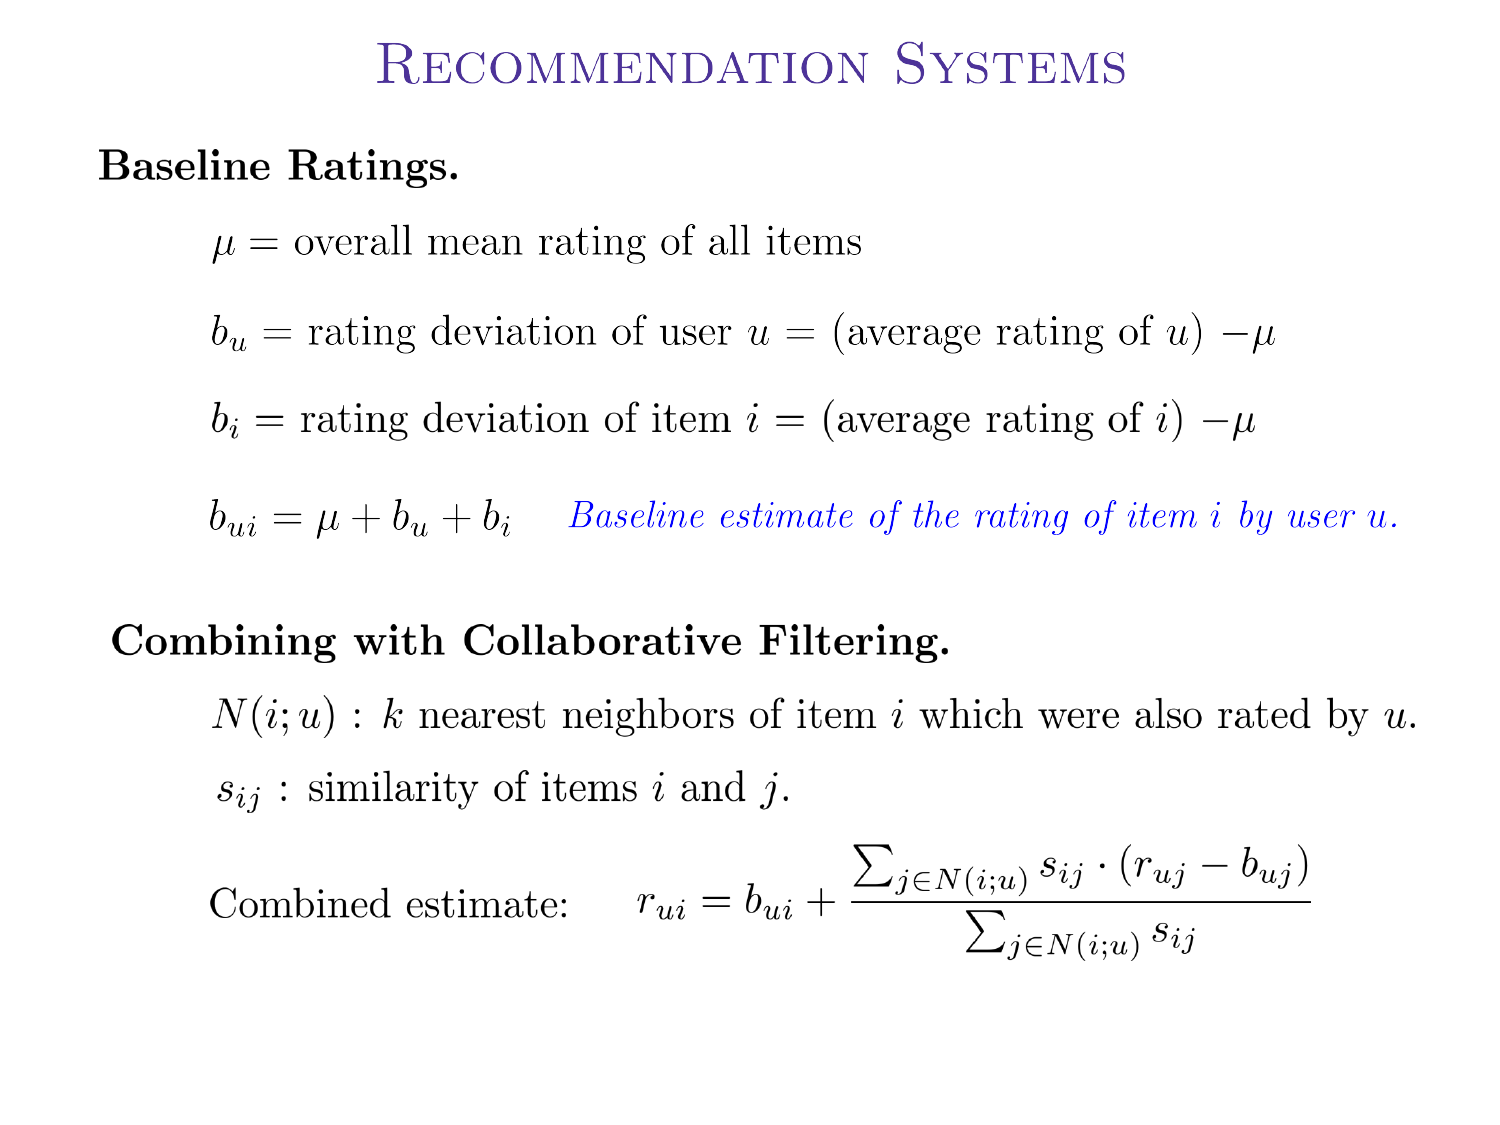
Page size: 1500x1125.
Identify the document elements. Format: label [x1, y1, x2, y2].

picture [210, 499, 510, 539]
picture [212, 312, 1275, 355]
picture [212, 224, 862, 264]
picture [377, 41, 1126, 85]
picture [216, 770, 788, 813]
picture [637, 844, 1311, 961]
picture [212, 695, 1416, 738]
picture [212, 399, 1255, 443]
picture [99, 149, 458, 188]
picture [112, 624, 949, 663]
picture [568, 500, 1396, 535]
picture [210, 886, 567, 919]
